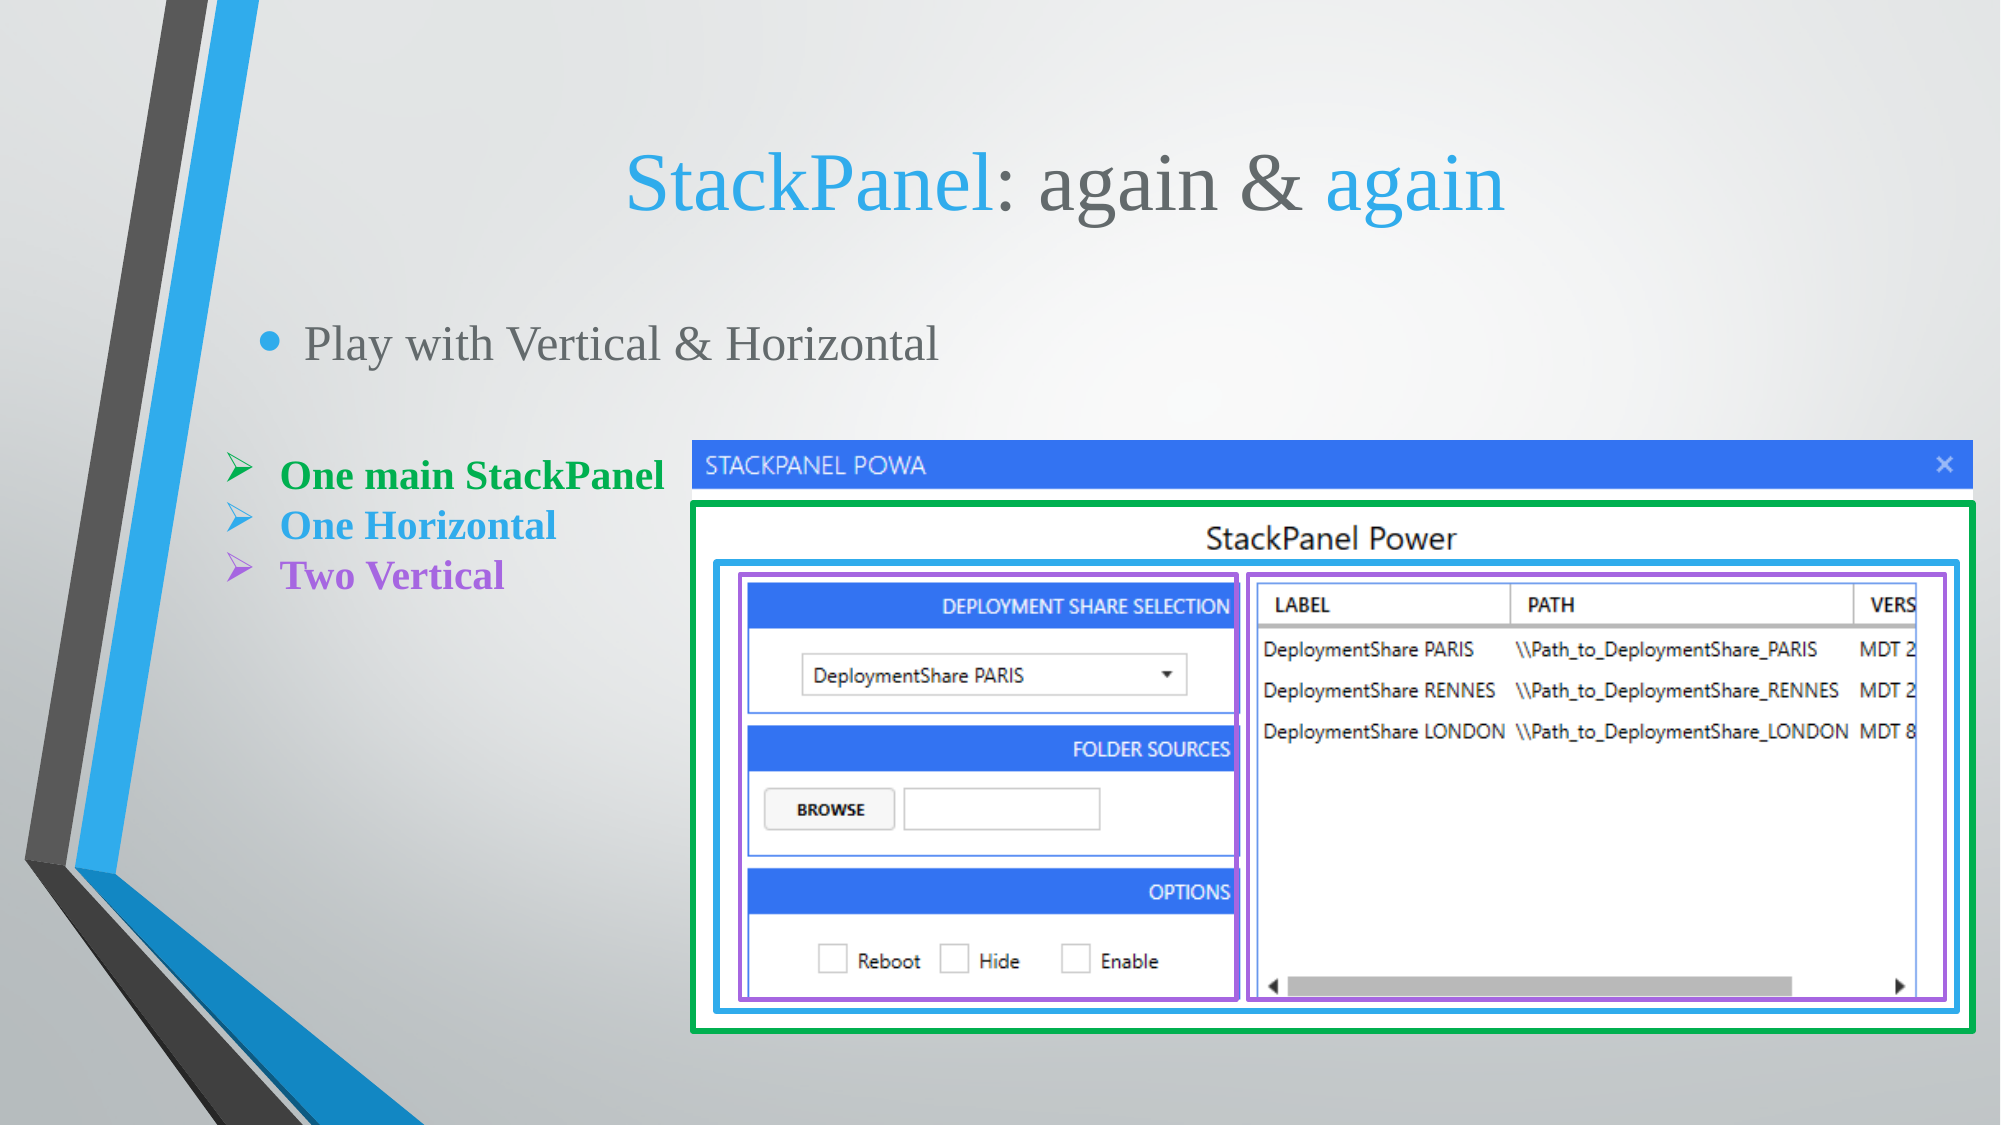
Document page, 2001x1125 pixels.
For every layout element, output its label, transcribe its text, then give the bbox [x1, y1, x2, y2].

picture [692, 439, 1973, 1032]
list Play with Vertical & Horizontal [242, 284, 1886, 397]
title StackPanel: again & again [243, 112, 1887, 242]
text_box One main StackPanel One Horizontal Two Vertical [208, 440, 692, 605]
